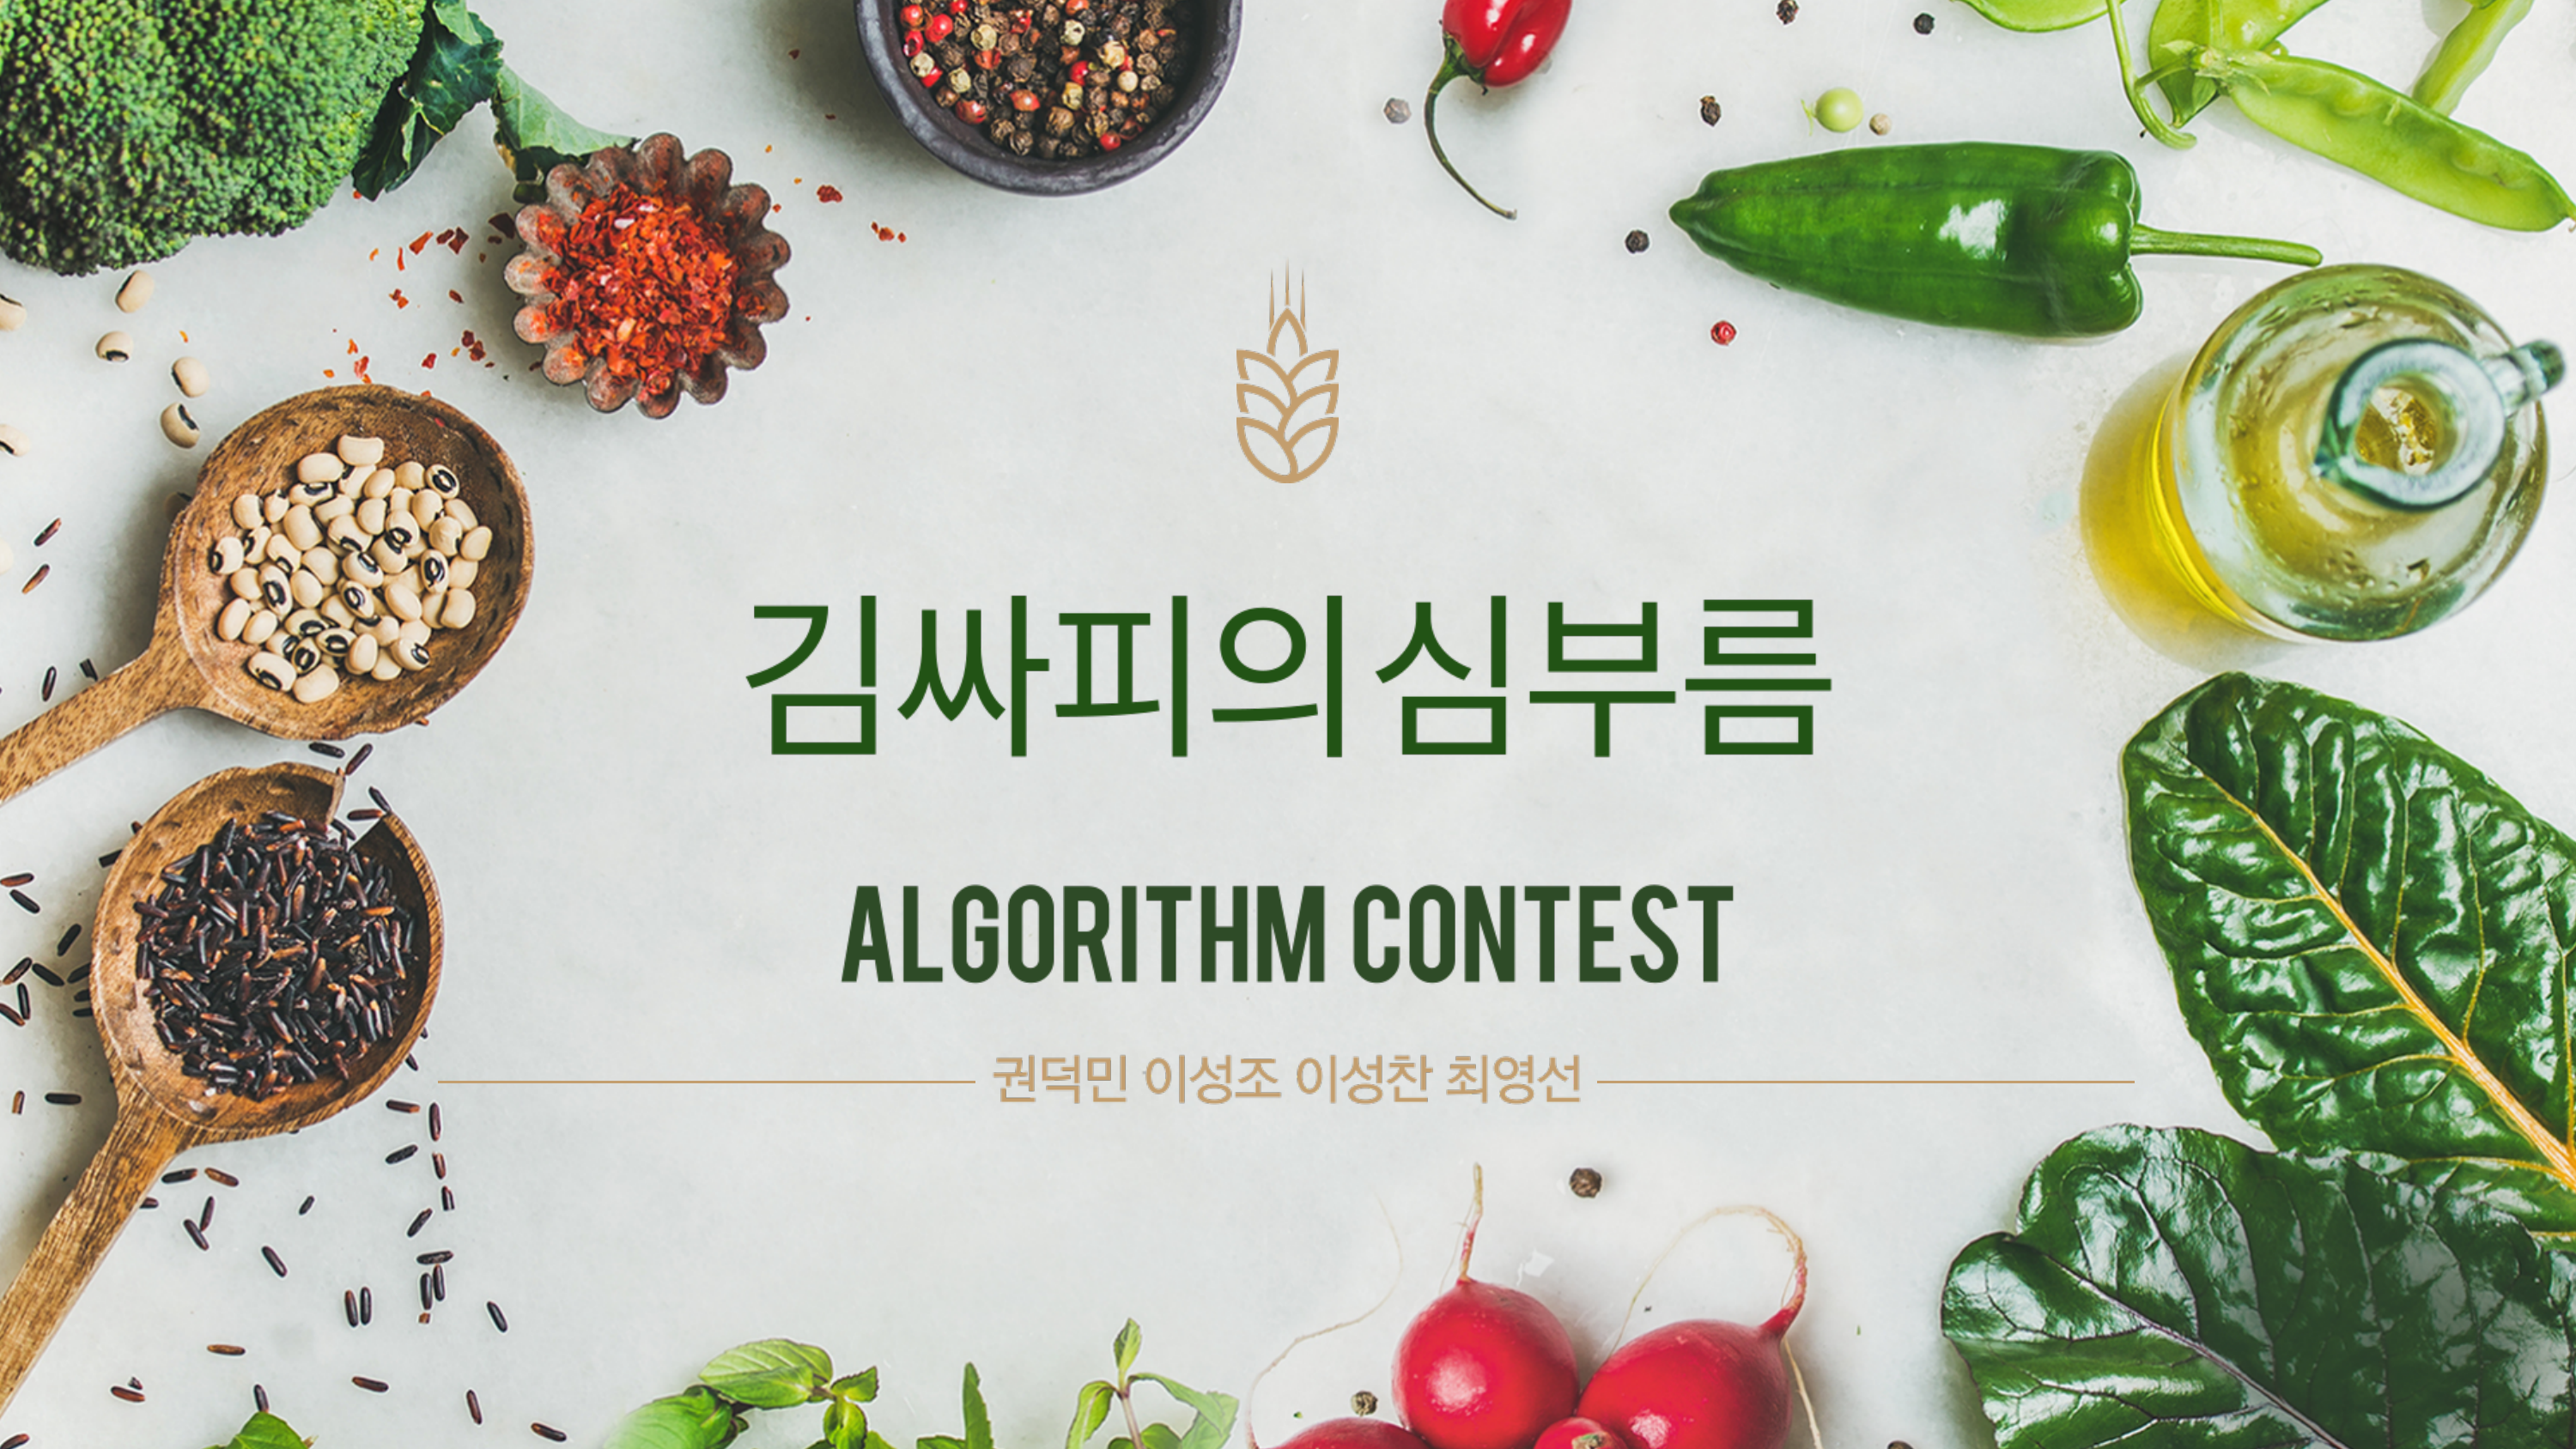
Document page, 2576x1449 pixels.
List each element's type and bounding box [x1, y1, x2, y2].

text_box [1236, 257, 1340, 483]
text_box [0, 0, 2576, 1449]
picture [488, 500, 1914, 1130]
